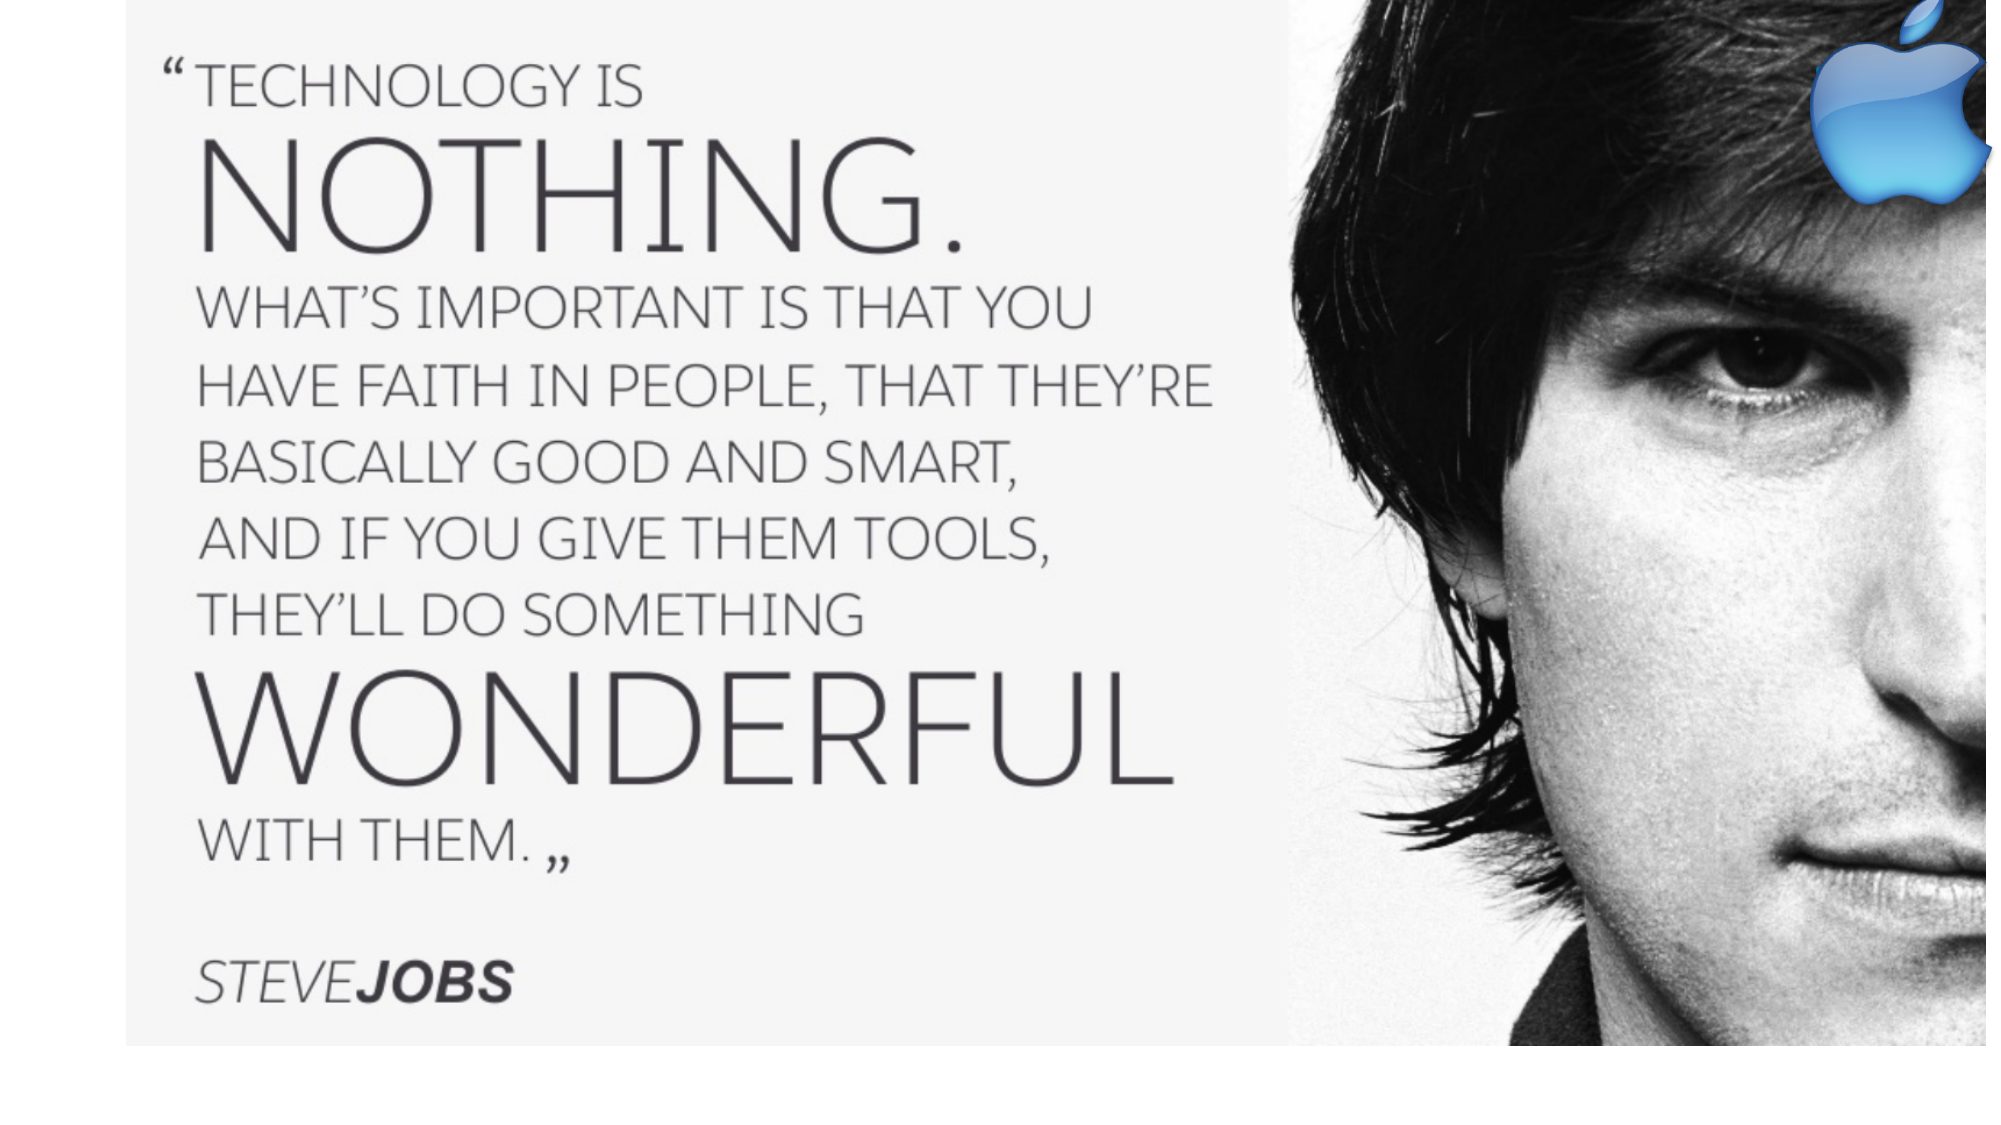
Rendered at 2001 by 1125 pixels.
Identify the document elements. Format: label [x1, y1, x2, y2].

text_box [126, 0, 2000, 1046]
